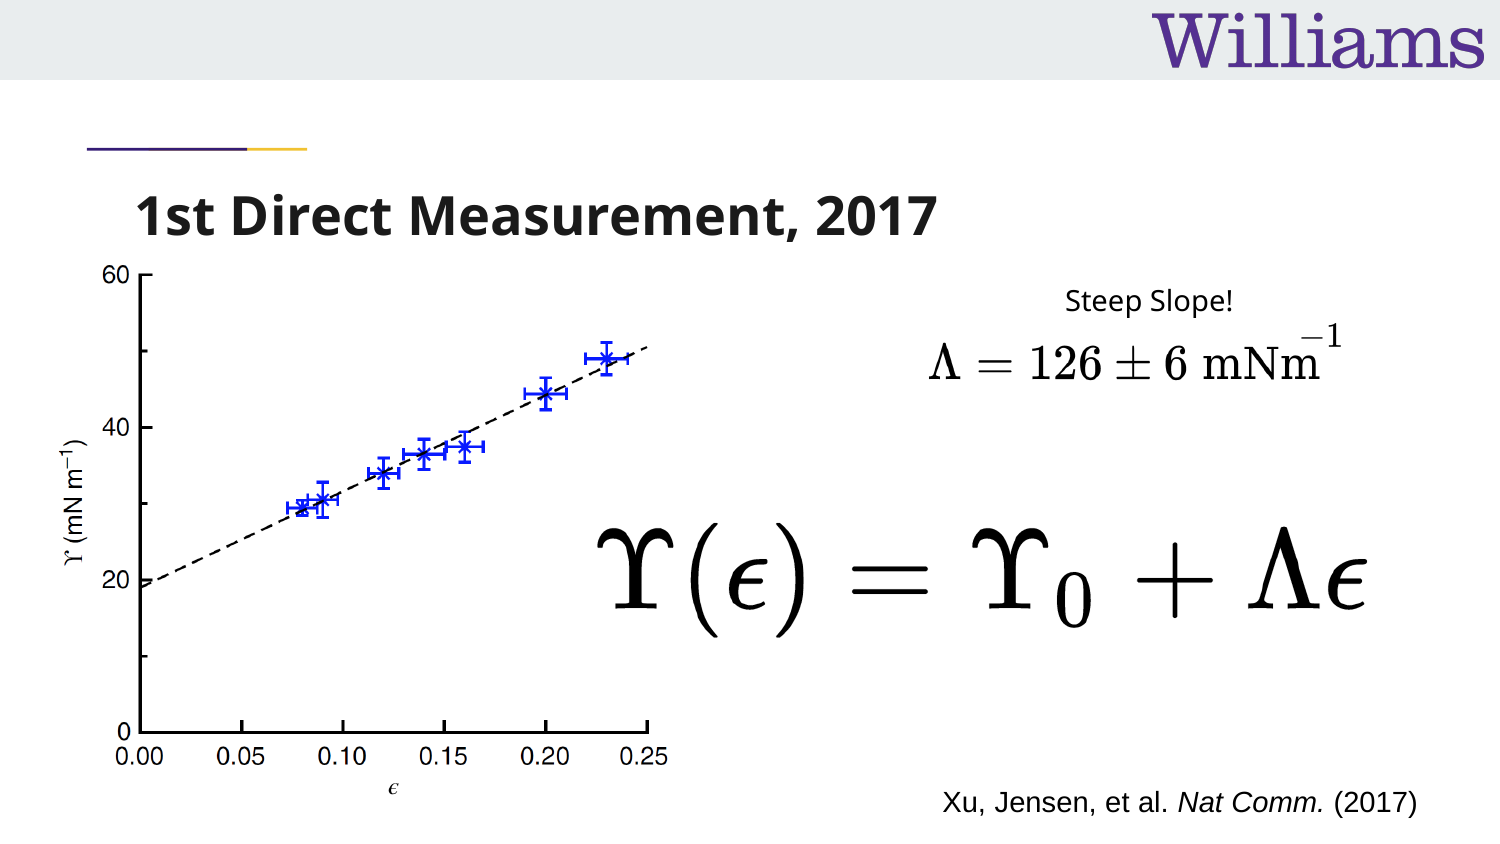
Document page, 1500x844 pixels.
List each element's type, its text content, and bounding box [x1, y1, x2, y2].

title 1st Direct Measurement, 2017 [119, 166, 1381, 255]
text_box Xu, Jensen, et al. Nat Comm. (2017) [927, 768, 1500, 818]
picture [1152, 12, 1484, 69]
text_box Steep Slope! [1049, 267, 1401, 343]
picture [927, 318, 1348, 395]
picture [17, 237, 1370, 807]
